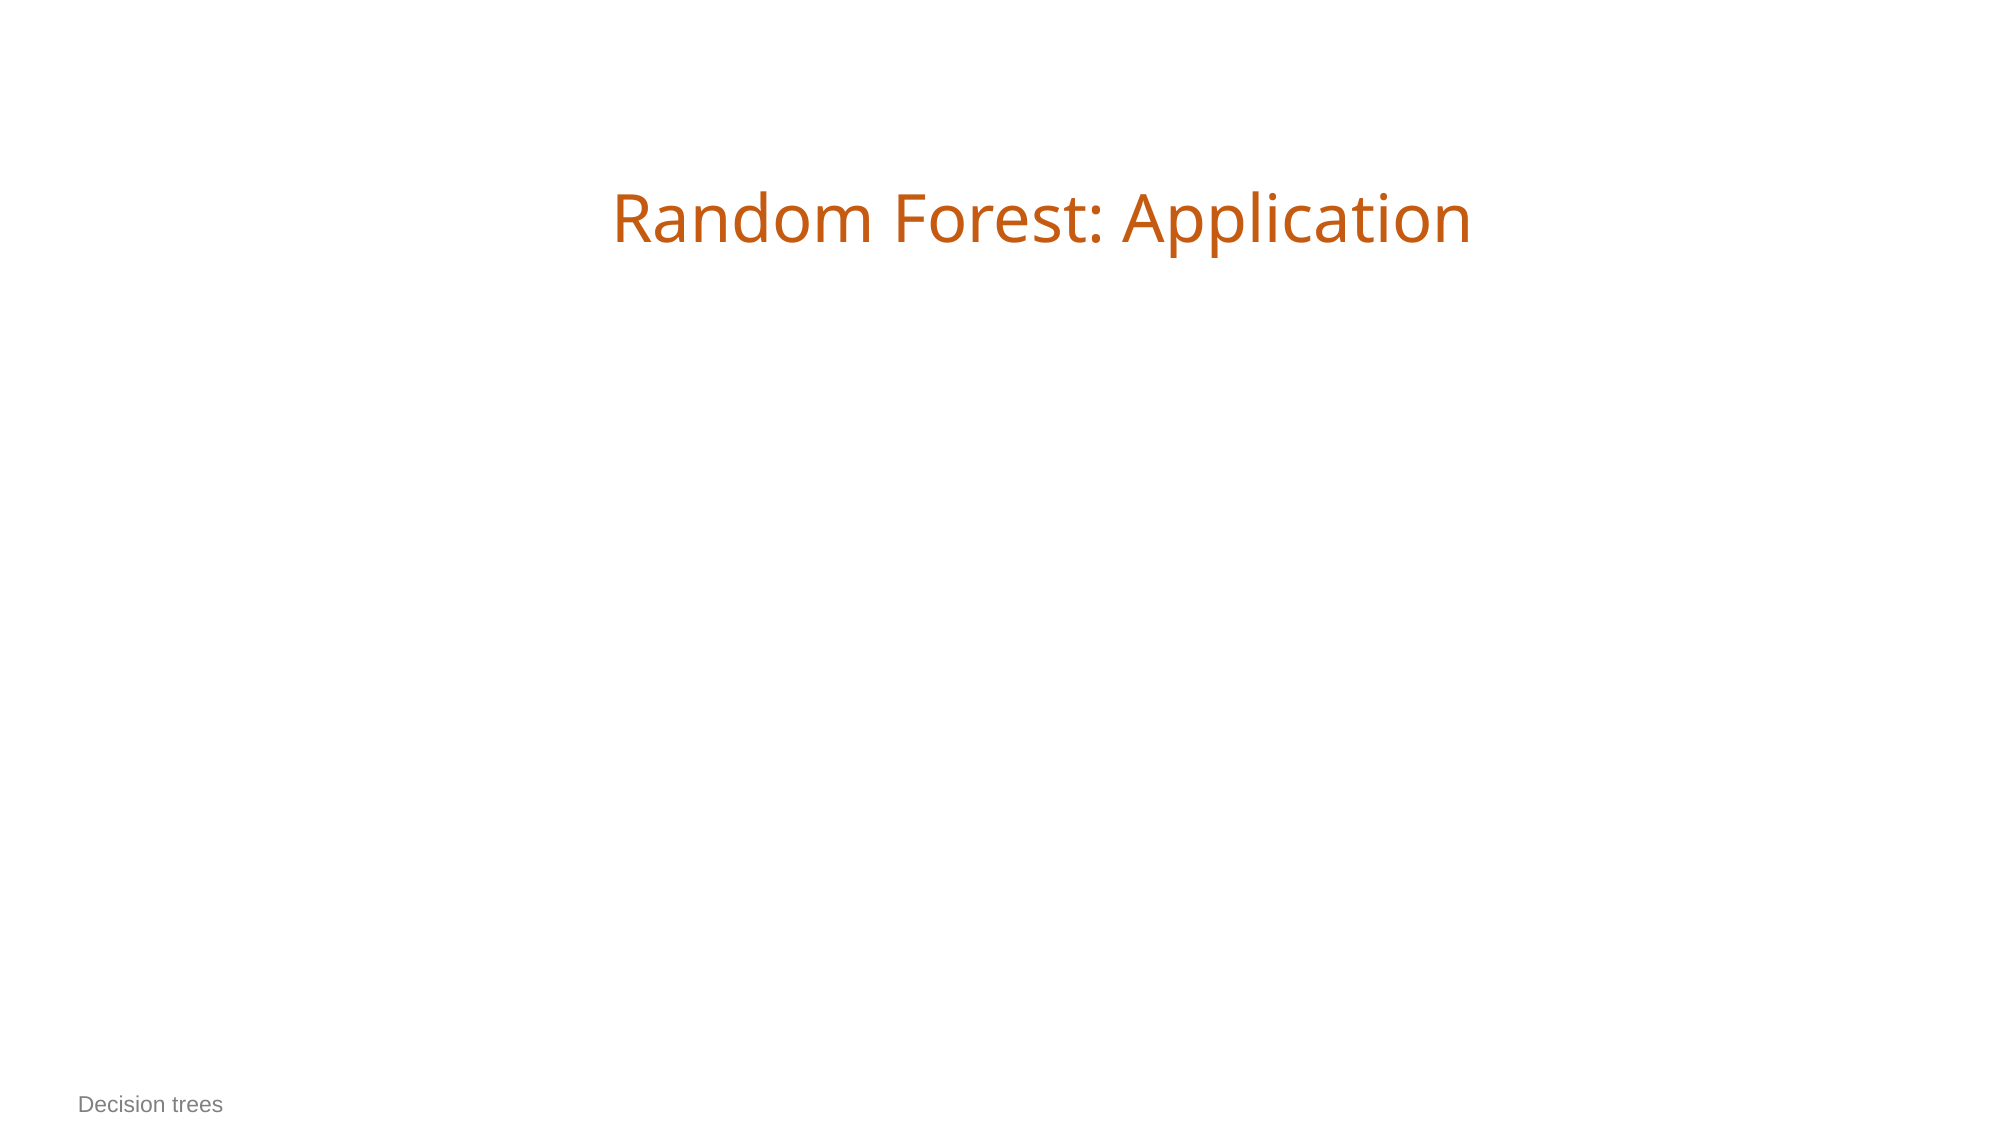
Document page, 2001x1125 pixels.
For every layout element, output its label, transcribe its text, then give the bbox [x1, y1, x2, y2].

text_box Random Forest: Application [279, 168, 1808, 264]
text_box Decision trees [63, 1082, 404, 1125]
